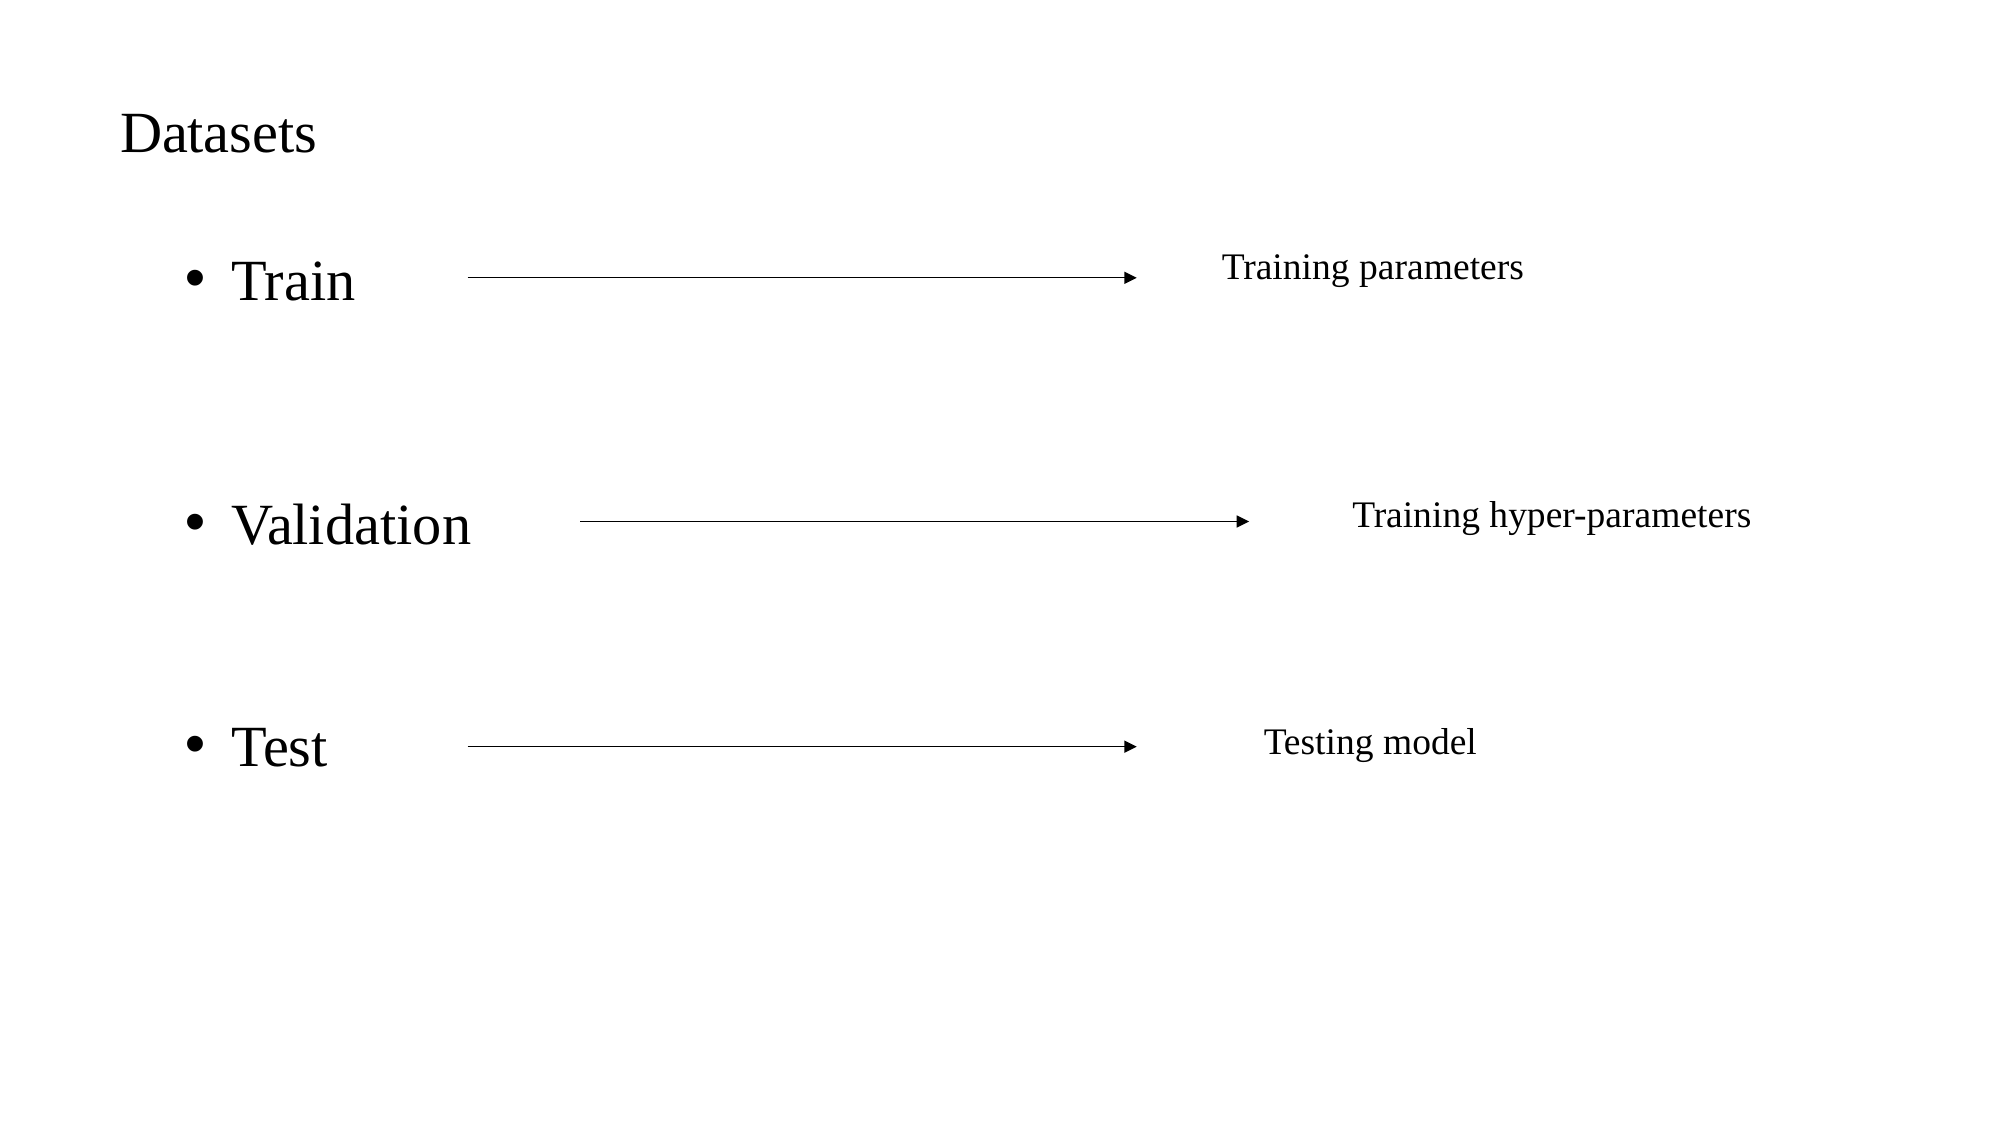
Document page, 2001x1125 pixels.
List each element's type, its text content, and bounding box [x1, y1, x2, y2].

text_box Training hyper-parameters [1337, 482, 1945, 542]
text_box Test [170, 700, 1075, 786]
text_box Validation [170, 478, 1075, 564]
text_box Datasets [105, 86, 1010, 172]
text_box Testing model [1249, 709, 1857, 770]
text_box Train [170, 234, 1075, 320]
text_box Training parameters [1207, 234, 1814, 295]
